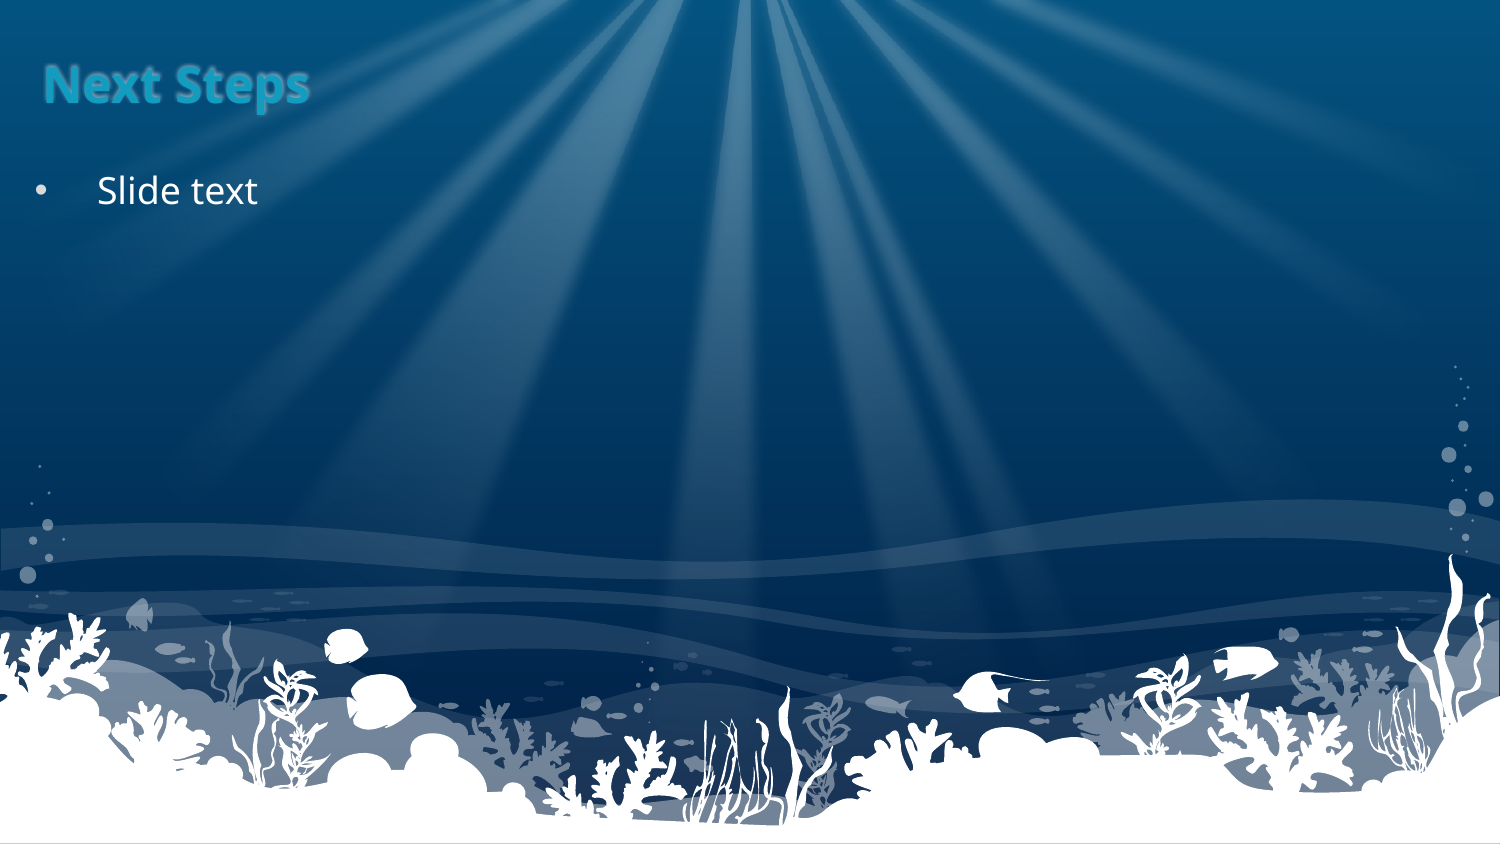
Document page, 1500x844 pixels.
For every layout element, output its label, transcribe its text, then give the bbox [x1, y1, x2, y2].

list Slide text [22, 167, 1478, 785]
title Next Steps [42, 43, 1442, 115]
picture [0, 0, 1500, 488]
